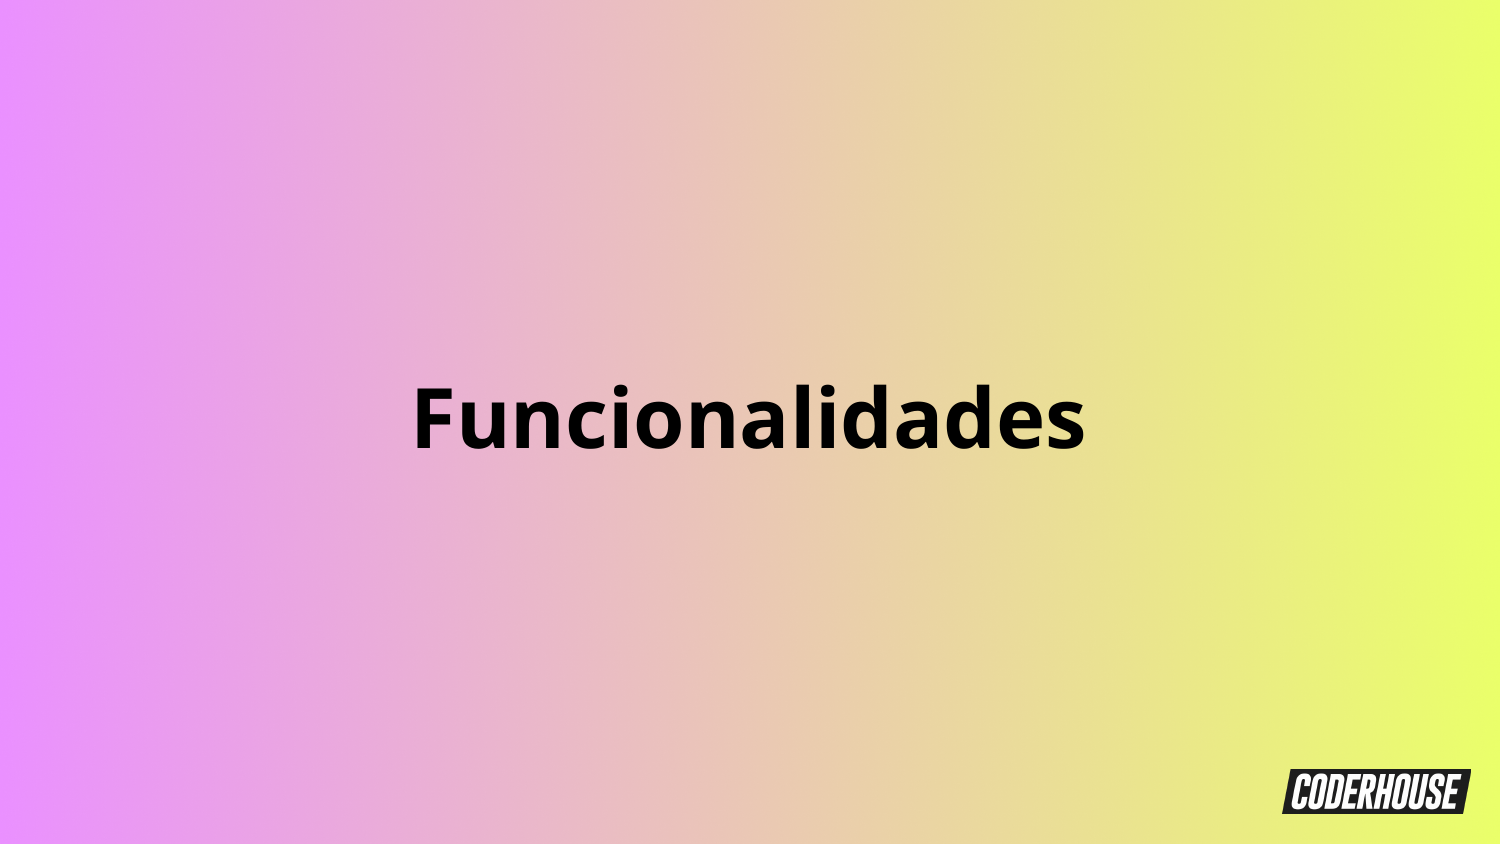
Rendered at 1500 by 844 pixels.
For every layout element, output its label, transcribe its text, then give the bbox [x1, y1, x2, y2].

picture [0, 0, 1500, 844]
text_box Funcionalidades [174, 361, 1324, 482]
